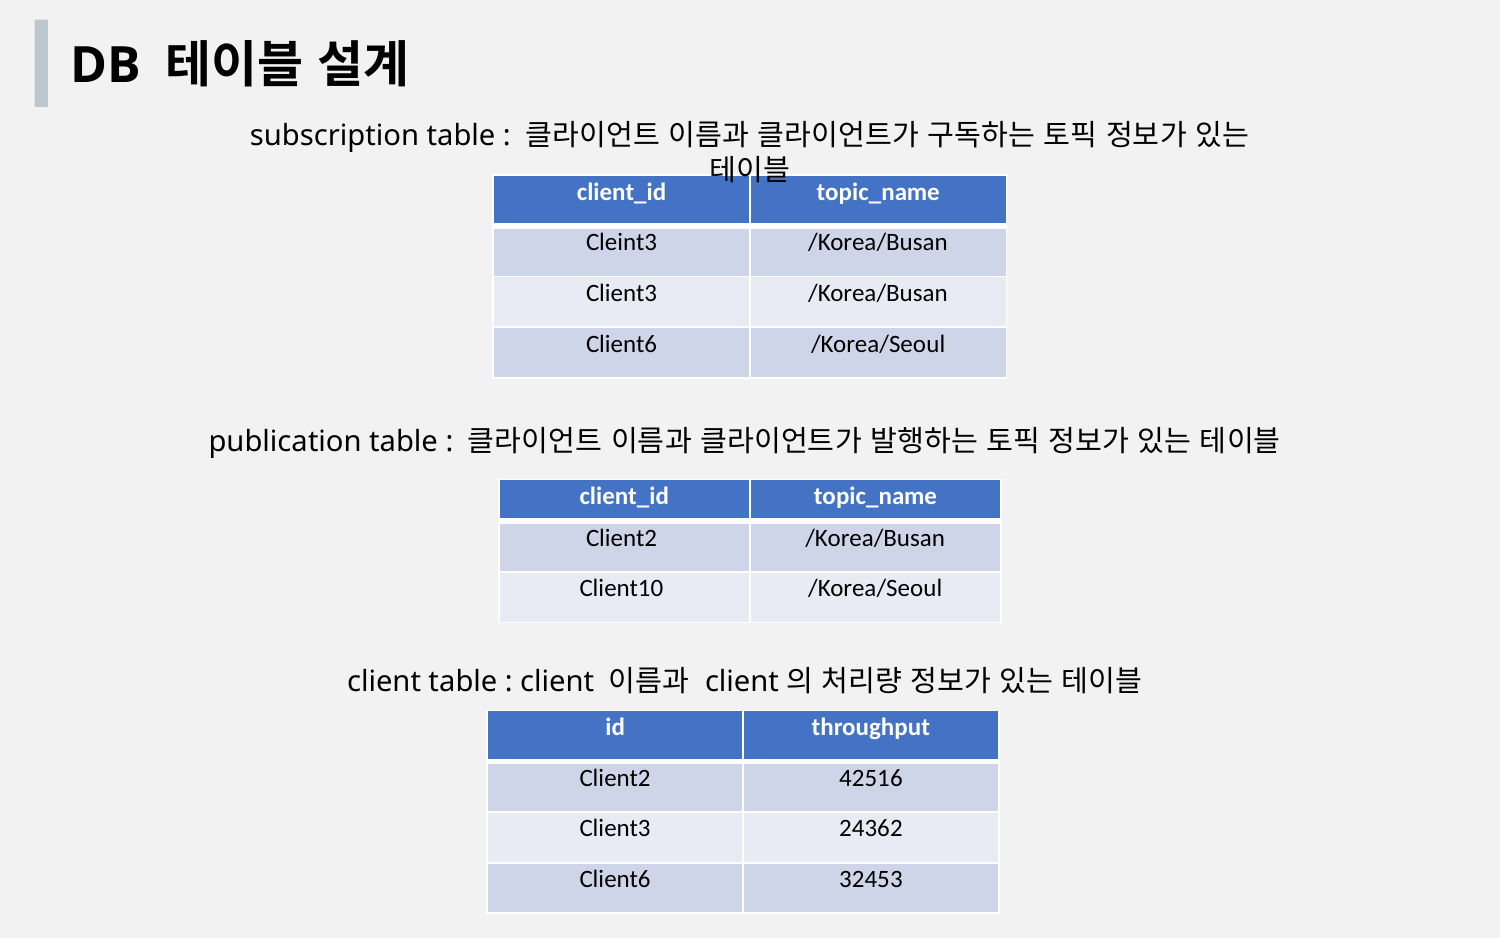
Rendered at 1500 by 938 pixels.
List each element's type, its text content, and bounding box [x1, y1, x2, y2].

table_cell 24362 [744, 813, 998, 862]
table_cell Client2 [500, 524, 749, 571]
text_box [34, 19, 49, 108]
table_header topic_name [751, 194, 1006, 223]
table_cell /Korea/Busan [751, 229, 1006, 276]
text_box publication table : 클라이언트 이름과 클라이언트가 발행하는 토픽 정보가 있는 테이블 [188, 415, 1302, 465]
table_cell /Korea/Busan [751, 277, 1006, 326]
text_box DB 테이블 설계 [55, 25, 1196, 101]
table_header client_id [494, 194, 749, 223]
table_cell Client10 [500, 573, 749, 622]
text_box client table : client 이름과 client의 처리량 정보가 있는 테이블 [188, 654, 1302, 705]
table_cell /Korea/Seoul [751, 328, 1006, 377]
table_cell Client3 [488, 813, 742, 862]
table_header topic_name [751, 480, 1000, 518]
table_header client_id [500, 480, 749, 518]
table_cell 32453 [744, 864, 998, 912]
table_cell /Korea/Busan [751, 524, 1000, 571]
table_cell Client3 [494, 277, 749, 326]
table_cell Cleint3 [494, 229, 749, 276]
table_cell Client6 [494, 328, 749, 377]
text_box subscription table : 클라이언트 이름과 클라이언트가 구독하는 토픽 정보가 있는 테이블 [191, 109, 1309, 194]
table_cell /Korea/Seoul [751, 573, 1000, 622]
table_header id [488, 711, 742, 759]
table_cell Client6 [488, 864, 742, 912]
table_cell 42516 [744, 764, 998, 811]
table_cell Client2 [488, 764, 742, 811]
table_header throughput [744, 711, 998, 759]
